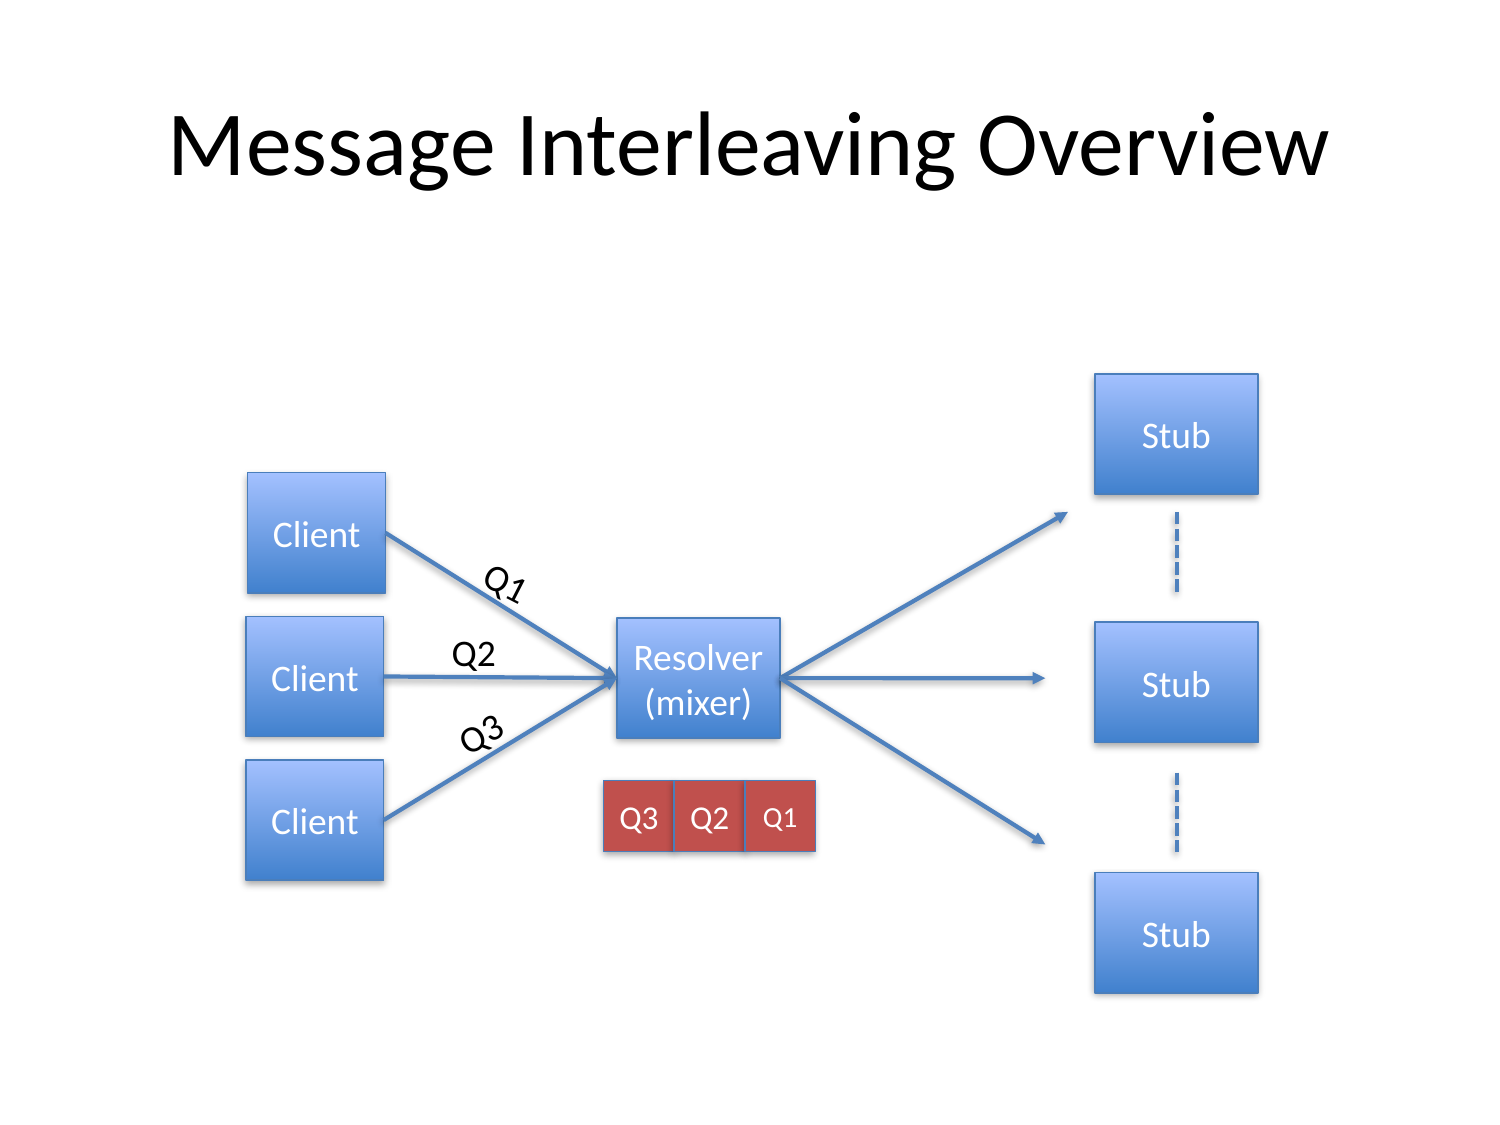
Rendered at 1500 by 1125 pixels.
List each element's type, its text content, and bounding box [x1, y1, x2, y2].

text_box Q3 [603, 780, 671, 852]
text_box Client [247, 472, 386, 594]
text_box Stub [1094, 373, 1259, 495]
text_box Q2 [673, 780, 742, 852]
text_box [385, 532, 617, 674]
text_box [779, 511, 1069, 679]
text_box Stub [1094, 621, 1259, 743]
text_box Client [245, 759, 384, 881]
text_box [779, 677, 1046, 845]
text_box Stub [1094, 872, 1259, 994]
text_box Q1 [744, 780, 779, 852]
title Message Interleaving Overview [75, 45, 1425, 233]
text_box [383, 677, 618, 821]
text_box Client [245, 616, 380, 737]
text_box Resolver (mixer) [623, 617, 774, 739]
